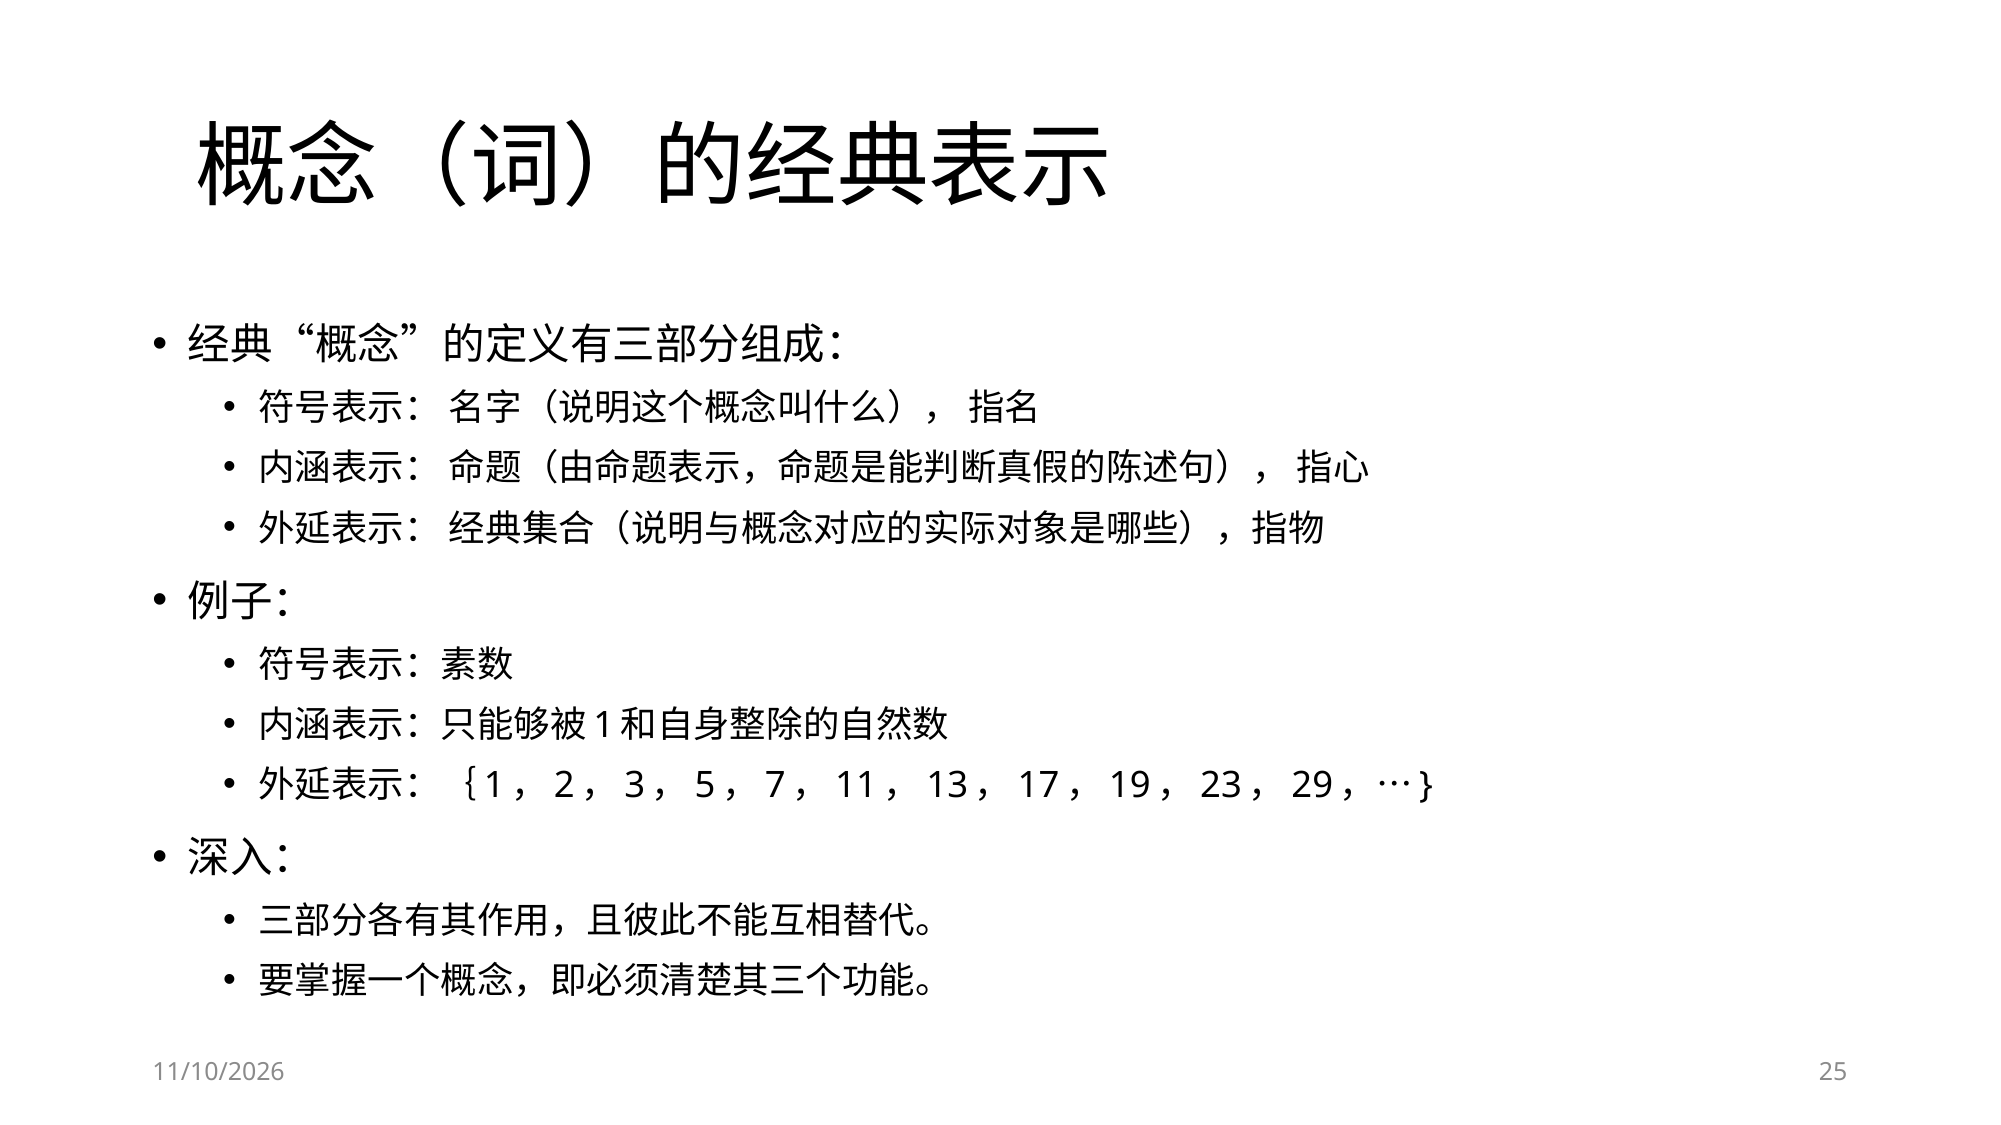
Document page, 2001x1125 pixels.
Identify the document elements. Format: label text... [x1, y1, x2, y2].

list 经典“概念”的定义有三部分组成： 符号表示： 名字（说明这个概念叫什么）， 指名 内涵表示： 命题（由命题表示，命题是能判断真假的陈述句）， 指心 外延表示： 经典集合（说明与概念对应的实际对象是哪些），指物 例子： 符号表示：素数 内涵表示：只能够被1和自身整除的自然数 外延表示：｛1，2，3，5，7，11，13，17，19，23，29，…} 深入： 三部分各有其作用，且彼此不能互相替代。 要掌握一个概念，即必须清楚其三个功能。 [137, 299, 1863, 1014]
slide_number 25 [1412, 1042, 1863, 1103]
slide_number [137, 1042, 588, 1103]
title 概念（词）的经典表示 [137, 59, 1863, 278]
